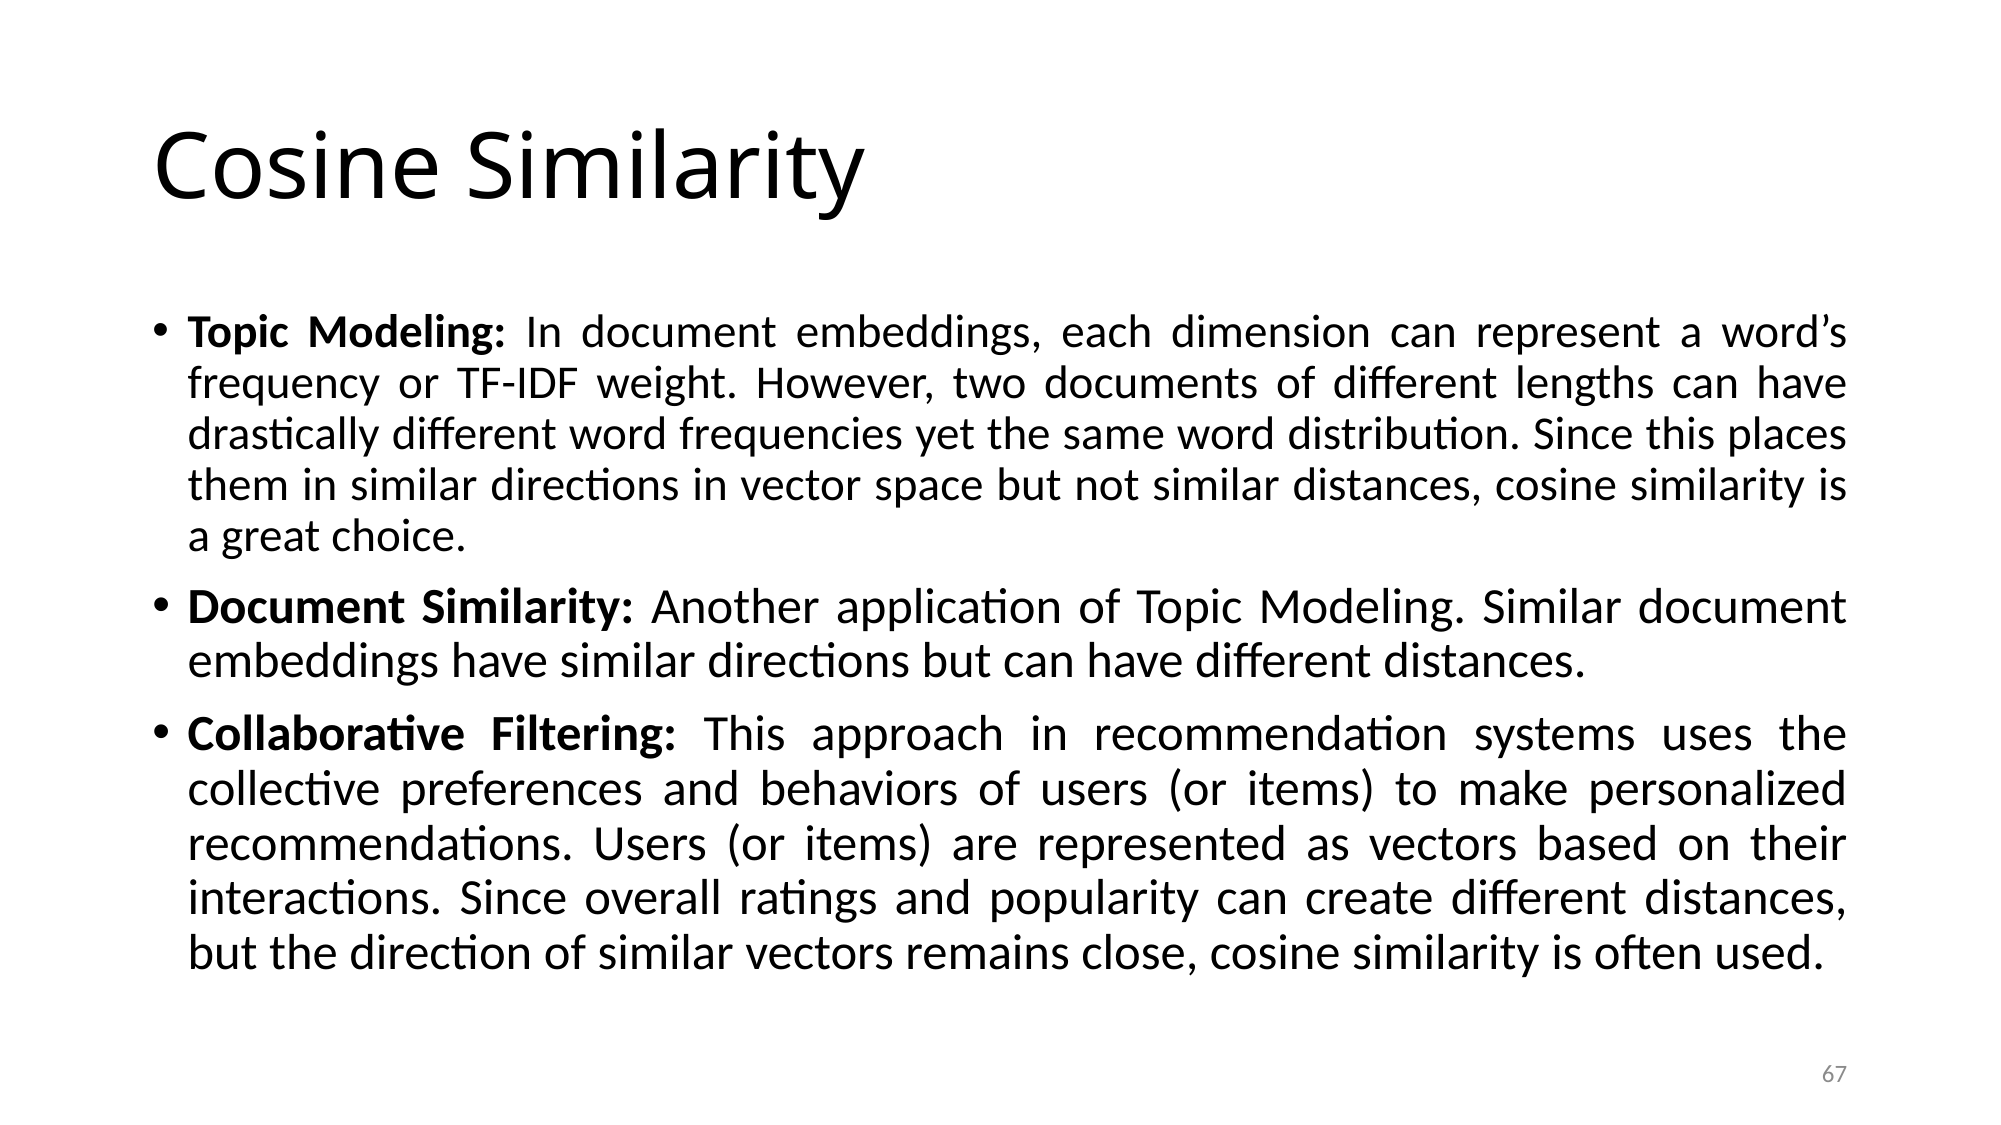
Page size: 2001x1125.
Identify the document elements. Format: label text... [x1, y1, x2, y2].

title Cosine Similarity [137, 59, 1863, 278]
list Topic Modeling: In document embeddings, each dimension can represent a word’s frequency or TF-IDF weight. However, two documents of different lengths can have drastically different word frequencies yet the same word distribution. Since this places them in similar directions in vector space but not similar distances, cosine similarity is a great choice. Document Similarity: Another application of Topic Modeling. Similar document embeddings have similar directions but can have different distances. Collaborative Filtering: This approach in recommendation systems uses the collective preferences and behaviors of users (or items) to make personalized recommendations. Users (or items) are represented as vectors based on their interactions. Since overall ratings and popularity can create different distances, but the direction of similar vectors remains close, cosine similarity is often used. [137, 299, 1863, 1014]
slide_number 67 [1412, 1042, 1863, 1103]
